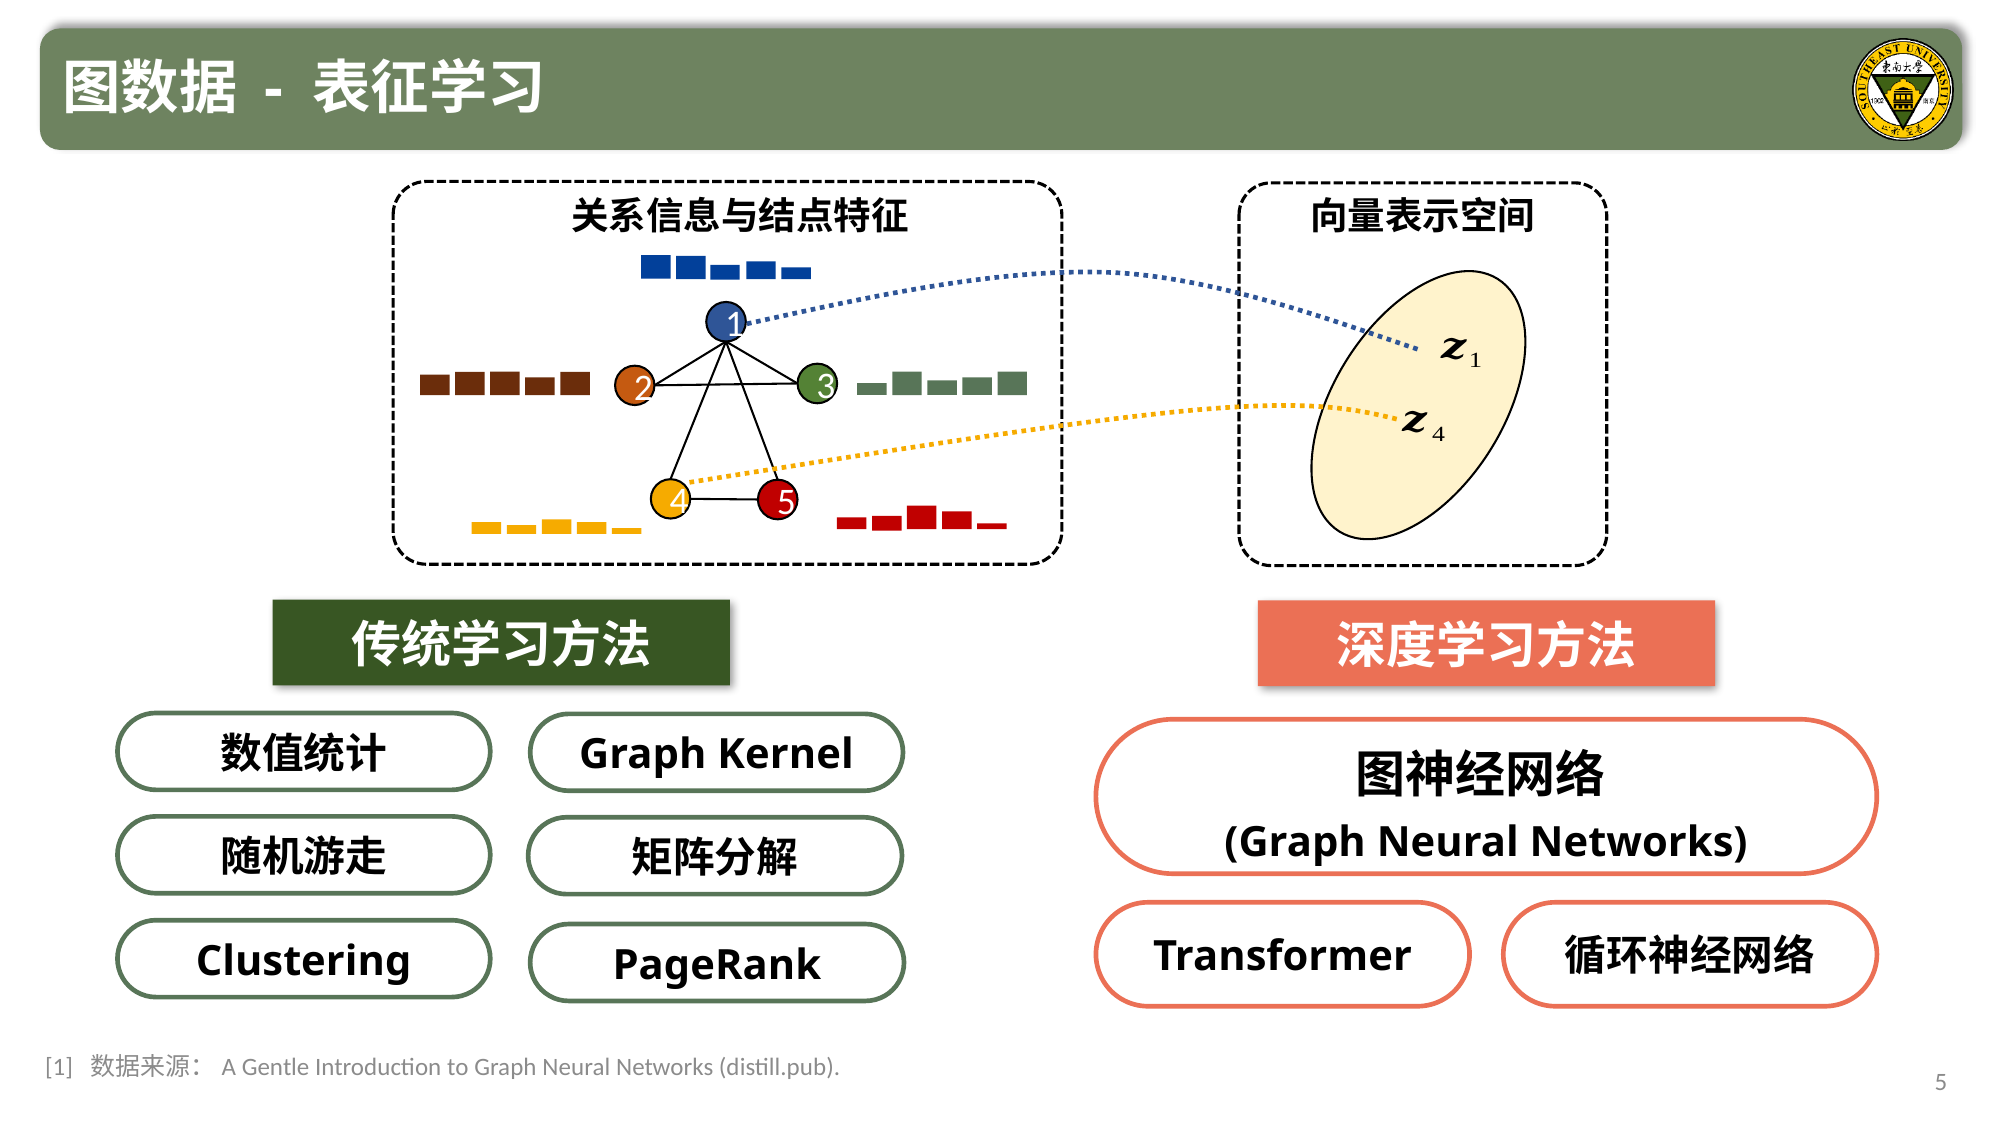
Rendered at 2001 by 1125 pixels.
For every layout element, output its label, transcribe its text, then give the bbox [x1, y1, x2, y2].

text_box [393, 181, 1607, 566]
slide_number 5 [1894, 1051, 1963, 1111]
text_box [1] 数据来源：A Gentle Introduction to Graph Neural Networks (distill.pub). [29, 1042, 1894, 1111]
picture [1852, 38, 1954, 141]
list 图数据 - 表征学习 [47, 42, 1709, 136]
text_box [117, 599, 1877, 1007]
